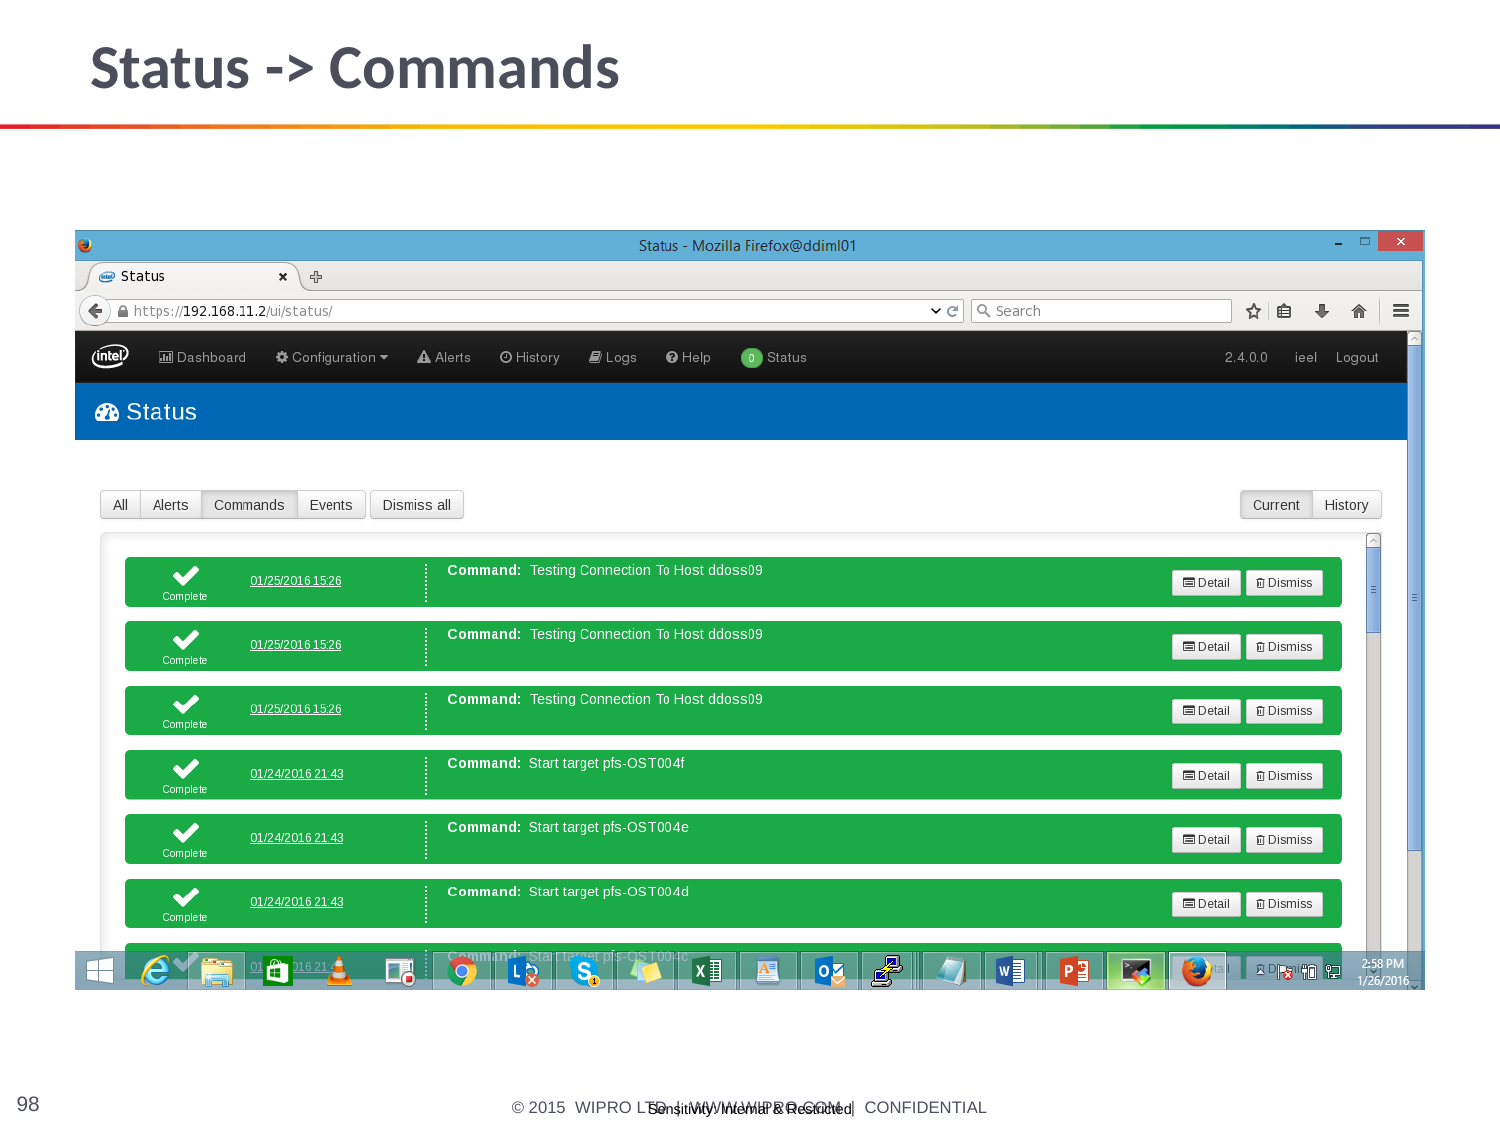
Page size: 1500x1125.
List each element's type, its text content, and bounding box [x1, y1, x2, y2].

title Status -> Commands [74, 17, 1426, 109]
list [74, 230, 1426, 990]
